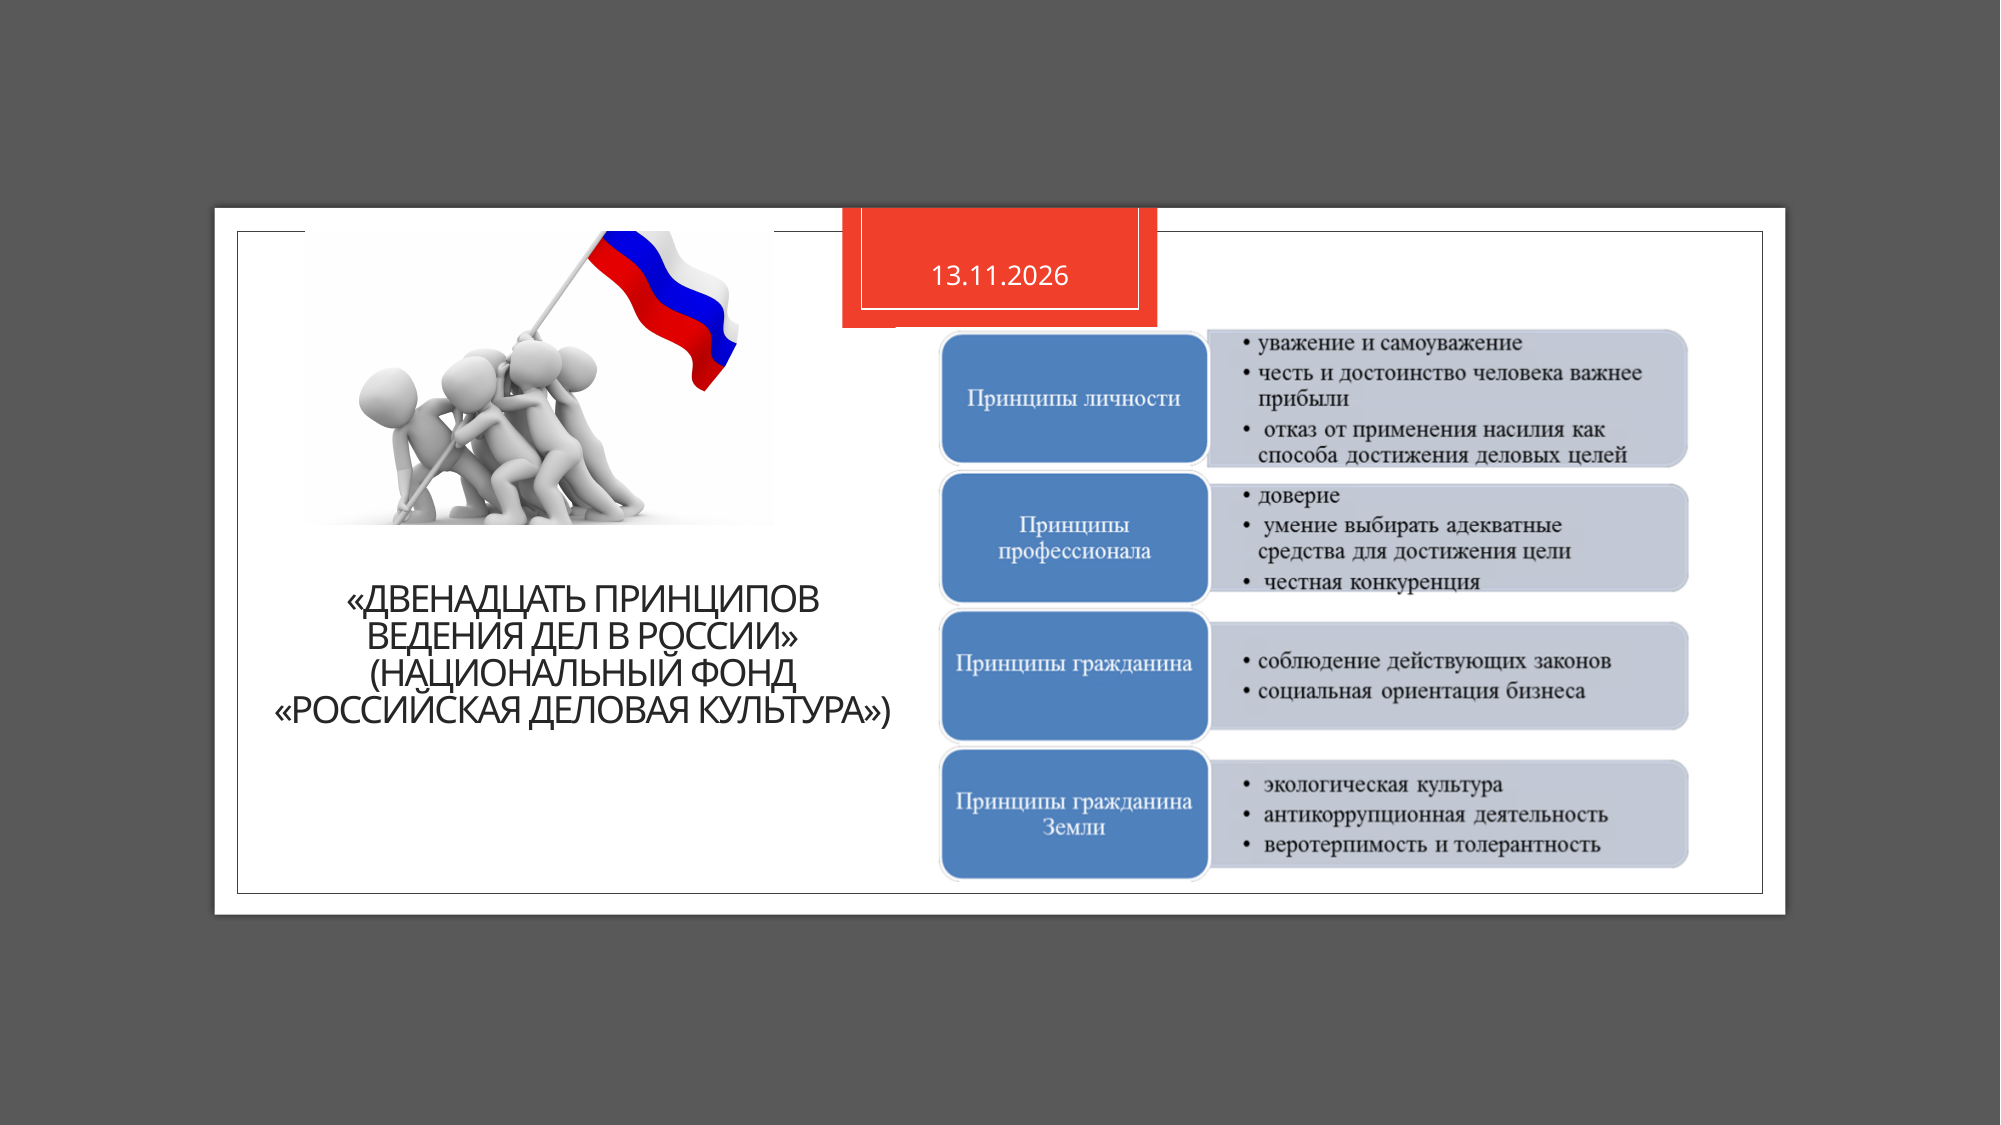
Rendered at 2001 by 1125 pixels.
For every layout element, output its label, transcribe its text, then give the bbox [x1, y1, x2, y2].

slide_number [872, 220, 1128, 303]
title «Двенадцать принципов ведения дел в России» (Национальный фонд «Российская деловая культура») [249, 511, 889, 802]
picture [305, 231, 774, 525]
picture [895, 327, 1750, 888]
